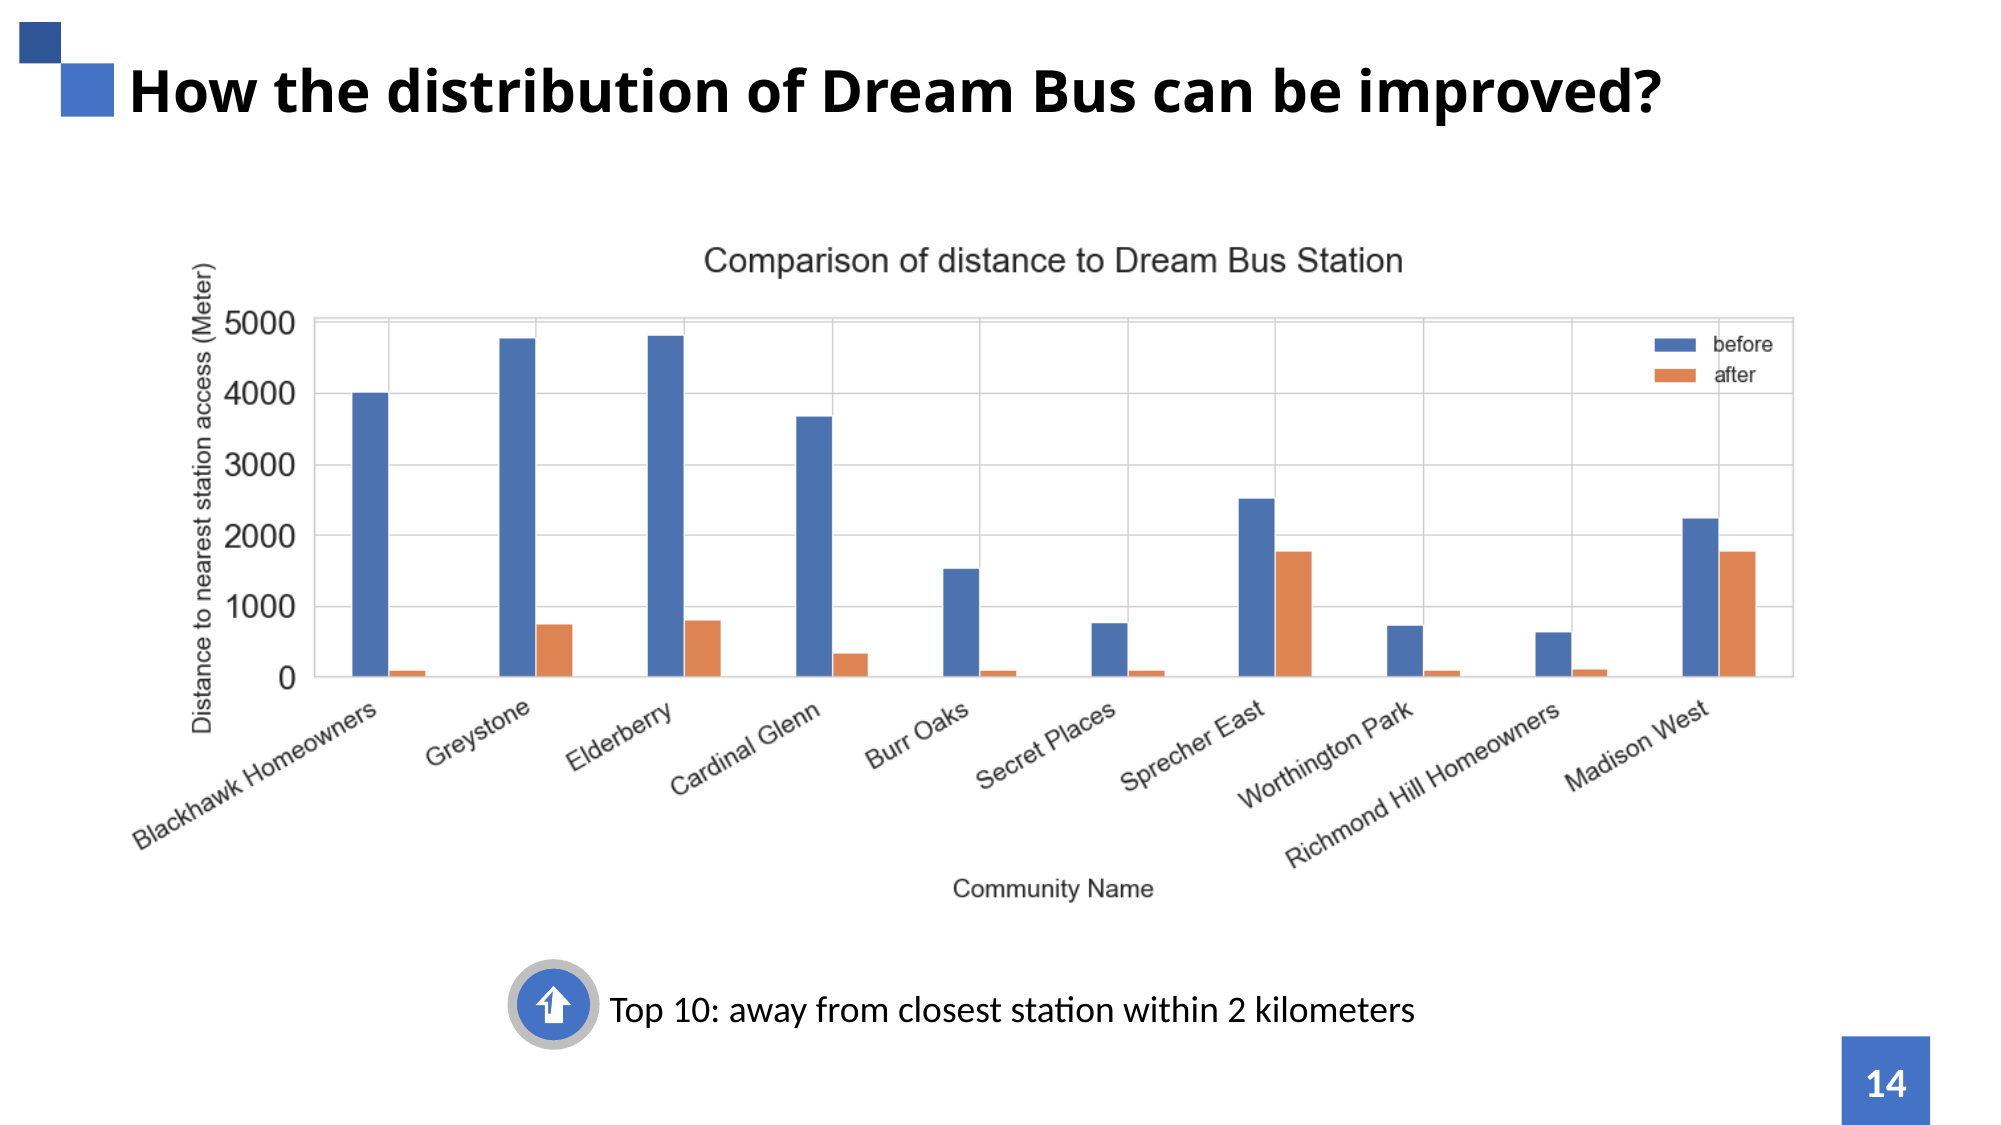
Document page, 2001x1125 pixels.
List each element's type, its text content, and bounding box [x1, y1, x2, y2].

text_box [512, 963, 595, 1046]
slide_number 14 [1771, 1050, 2000, 1111]
text_box Top 10: away from closest station within 2 kilometers [595, 977, 1660, 1038]
picture [122, 238, 1802, 912]
text_box How the distribution of Dream Bus can be improved? [113, 47, 1811, 132]
